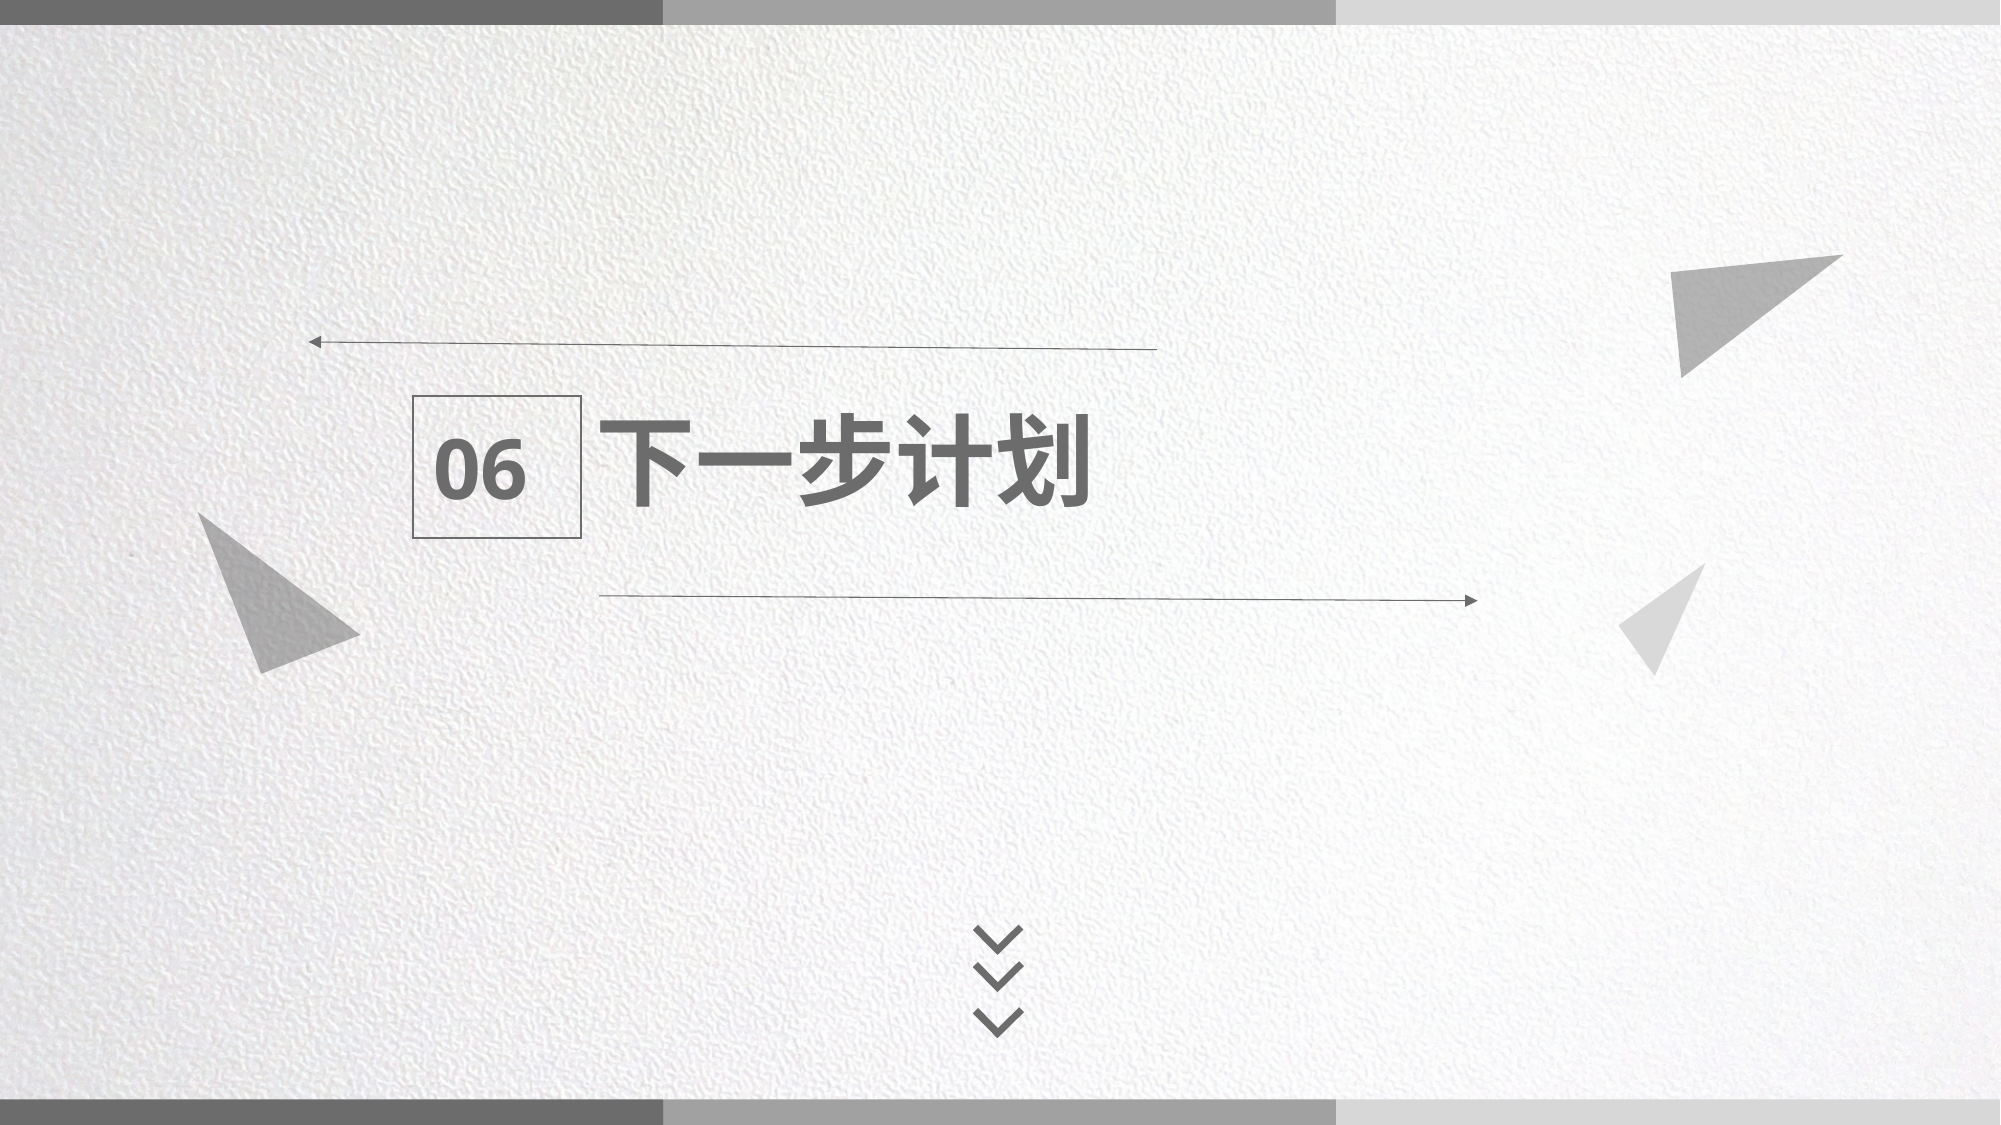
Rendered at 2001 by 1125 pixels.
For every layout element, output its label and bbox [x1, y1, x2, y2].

text_box [662, 0, 1335, 25]
text_box [662, 1100, 1335, 1125]
text_box [0, 0, 662, 25]
text_box [1335, 0, 2000, 25]
text_box [599, 595, 1478, 601]
text_box [308, 341, 1158, 350]
text_box [979, 912, 1017, 1031]
picture [0, 25, 2001, 1100]
text_box [412, 396, 581, 627]
text_box [1335, 1100, 2000, 1125]
text_box [0, 1100, 662, 1125]
